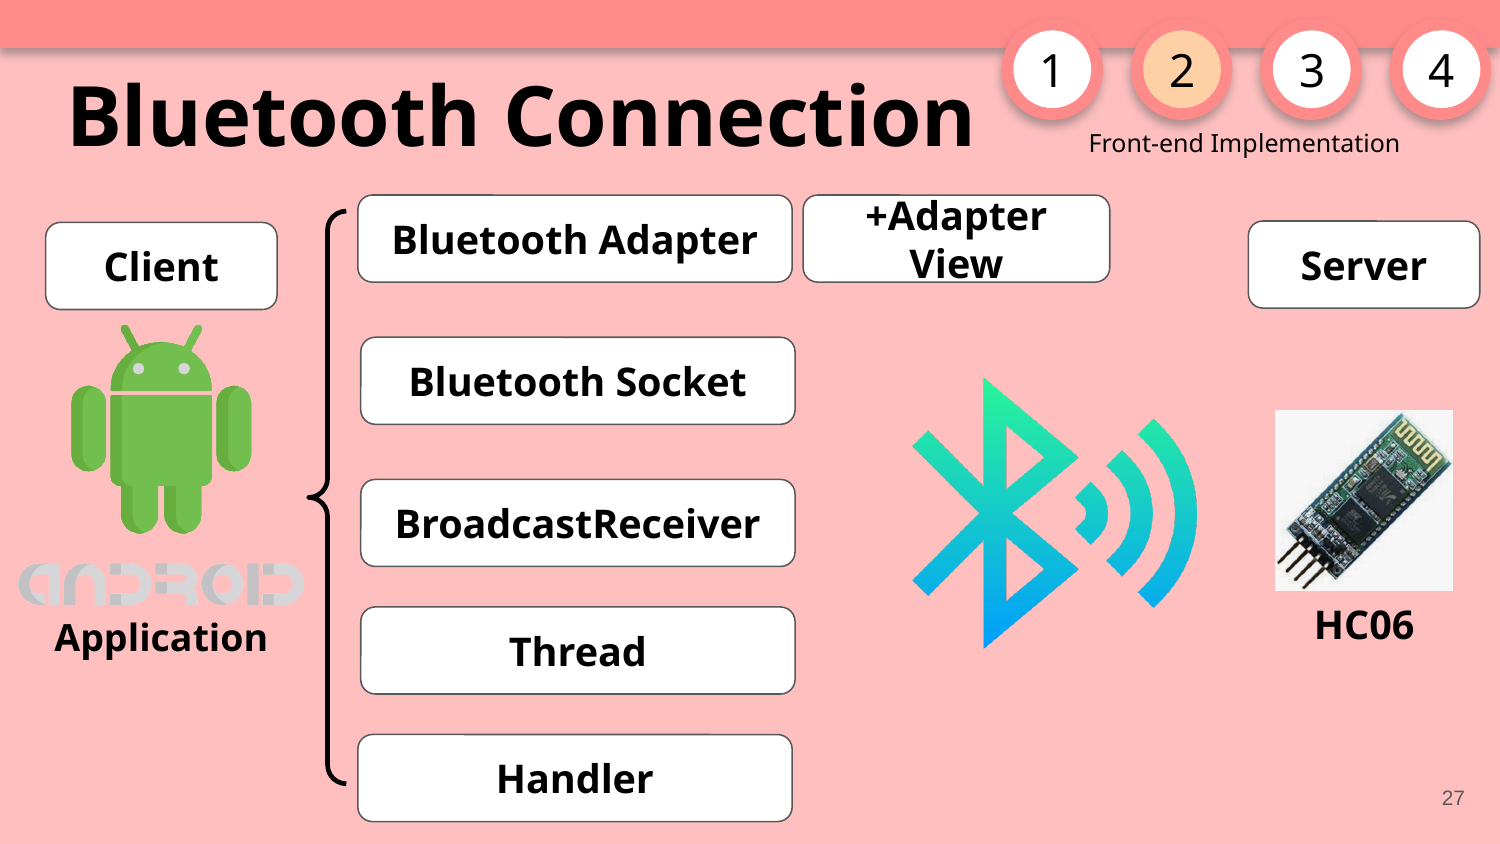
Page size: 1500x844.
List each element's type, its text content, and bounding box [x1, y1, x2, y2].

text_box +Adapter View [803, 195, 1110, 283]
text_box HC06 [1291, 600, 1437, 663]
text_box Application [28, 616, 295, 674]
picture [1275, 410, 1454, 591]
text_box Bluetooth Socket [360, 337, 796, 425]
text_box BroadcastReceiver [360, 479, 796, 567]
text_box Server [1248, 220, 1480, 309]
slide_number ‹#› [1389, 764, 1480, 830]
text_box Thread [360, 606, 796, 695]
text_box [309, 211, 347, 784]
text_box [0, 0, 1500, 121]
text_box Handler [357, 734, 793, 822]
picture [911, 370, 1198, 656]
title Bluetooth Connection [51, 128, 988, 142]
text_box Client [45, 222, 278, 310]
text_box Bluetooth Adapter [357, 195, 793, 283]
text_box Front-end Implementation [988, 127, 1500, 173]
picture [18, 321, 305, 608]
